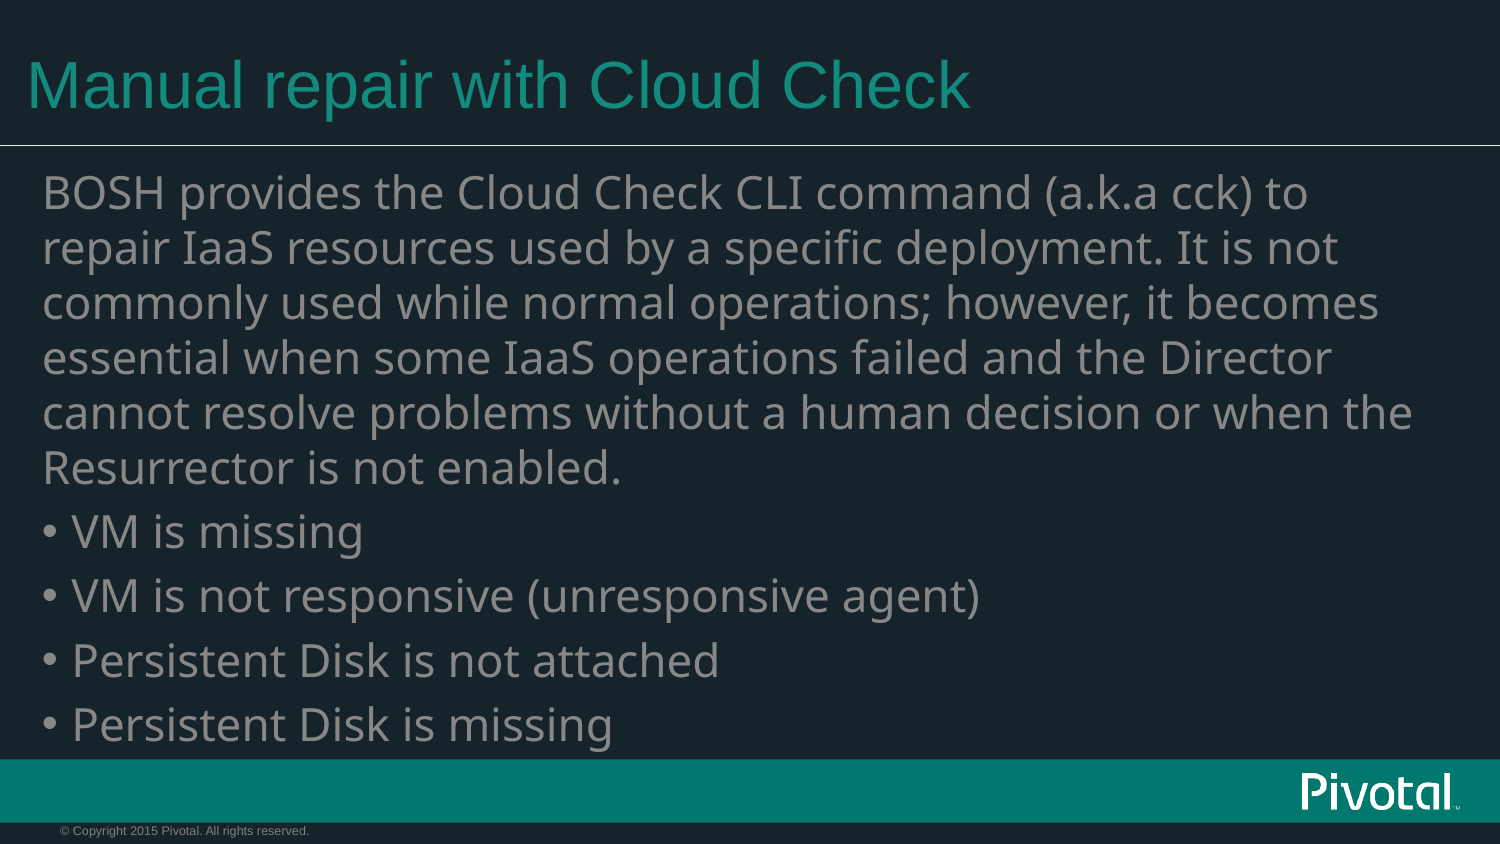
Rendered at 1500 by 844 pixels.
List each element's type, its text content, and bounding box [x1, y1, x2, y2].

picture [1302, 773, 1460, 810]
list BOSH provides the Cloud Check CLI command (a.k.a cck) to repair IaaS resources used by a specific deployment. It is not commonly used while normal operations; however, it becomes essential when some IaaS operations failed and the Director cannot resolve problems without a human decision or when the Resurrector is not enabled. VM is missing VM is not responsive (unresponsive agent) Persistent Disk is not attached Persistent Disk is missing [26, 156, 1461, 735]
title Manual repair with Cloud Check [26, 52, 1461, 113]
